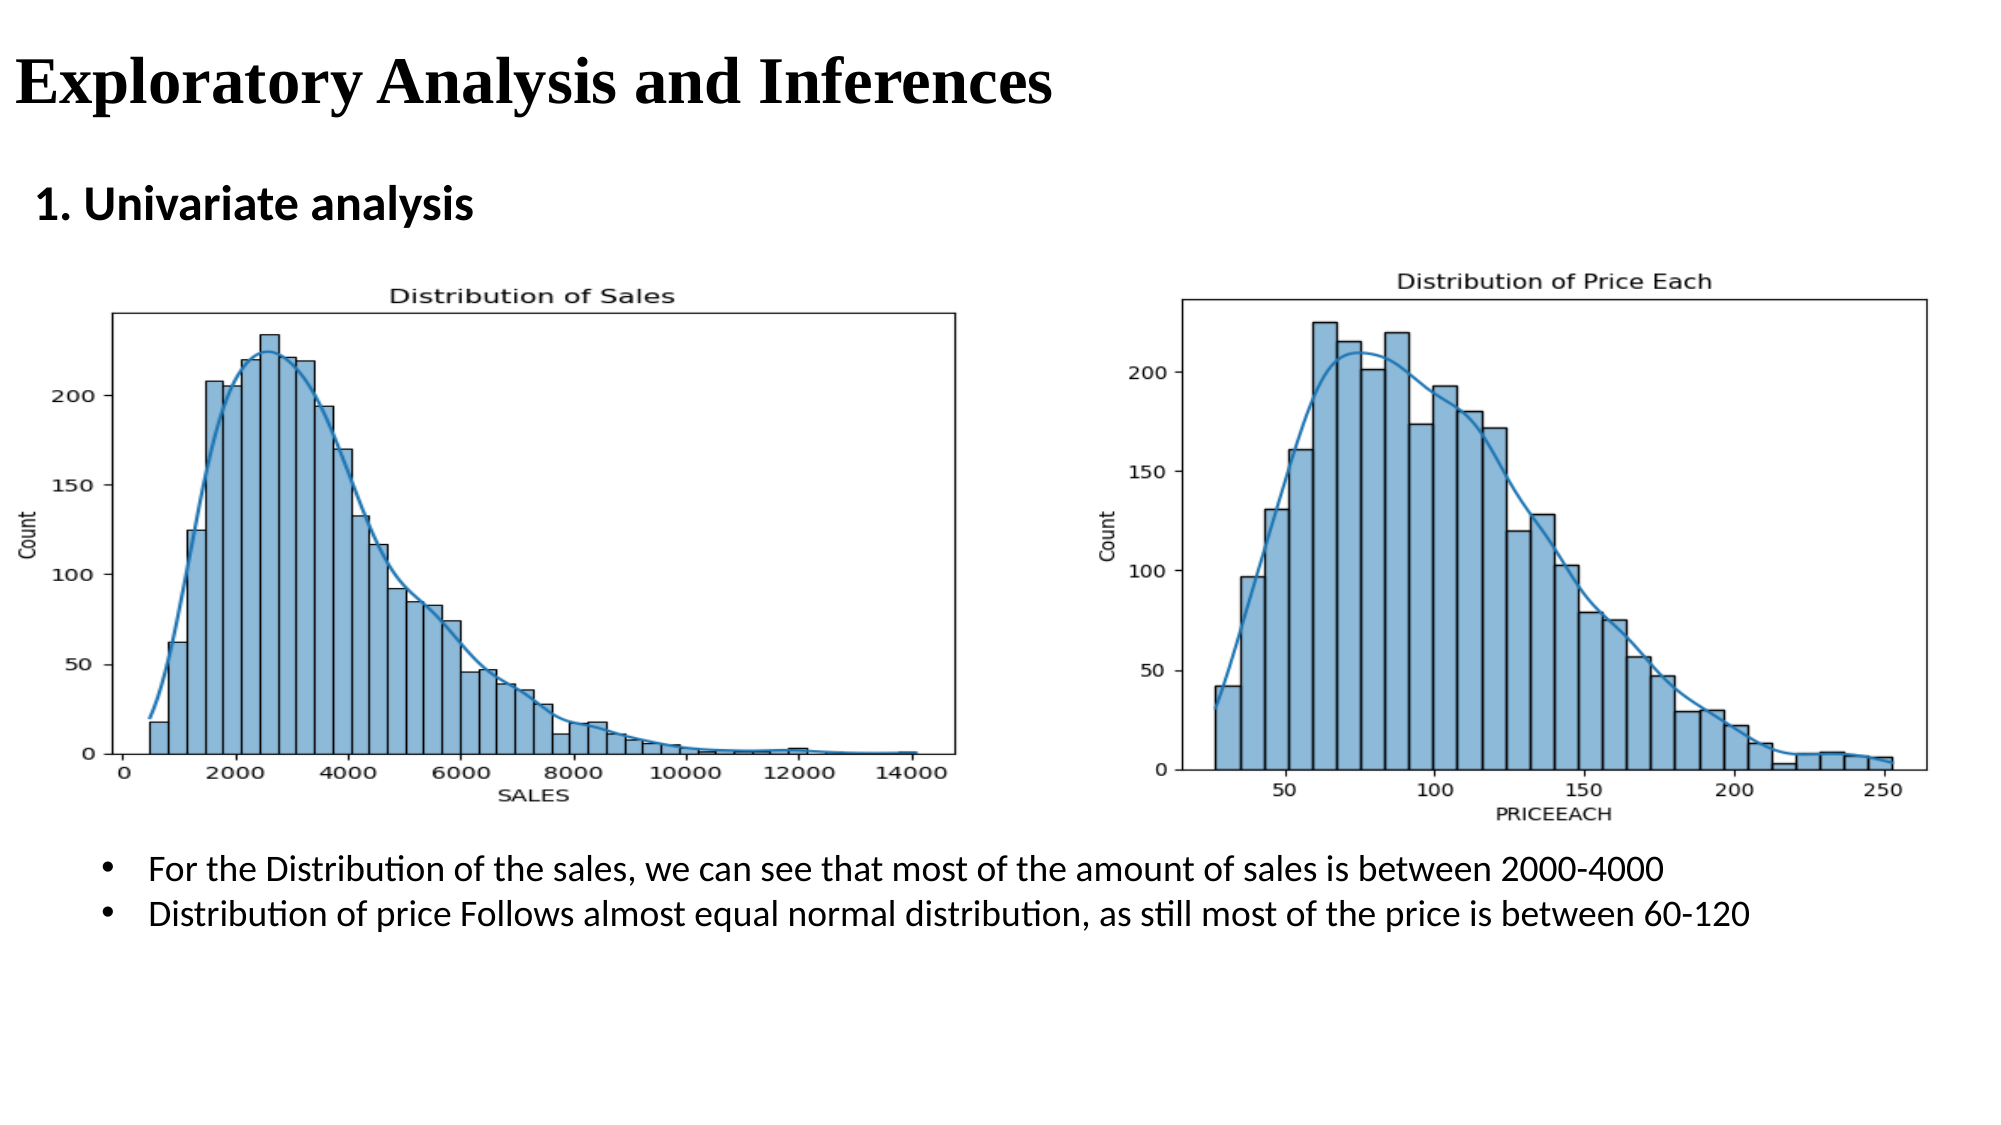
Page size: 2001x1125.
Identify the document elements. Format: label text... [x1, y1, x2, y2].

title Exploratory Analysis and Inferences [0, 0, 1725, 164]
picture [1083, 261, 1940, 837]
text_box 1. Univariate analysis [19, 163, 970, 238]
text_box For the Distribution of the sales, we can see that most of the amount of sales is between 2000-4000 Distribution of price Follows almost equal normal distribution, as still most of the price is between 60-120 [86, 836, 1882, 942]
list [0, 277, 970, 817]
